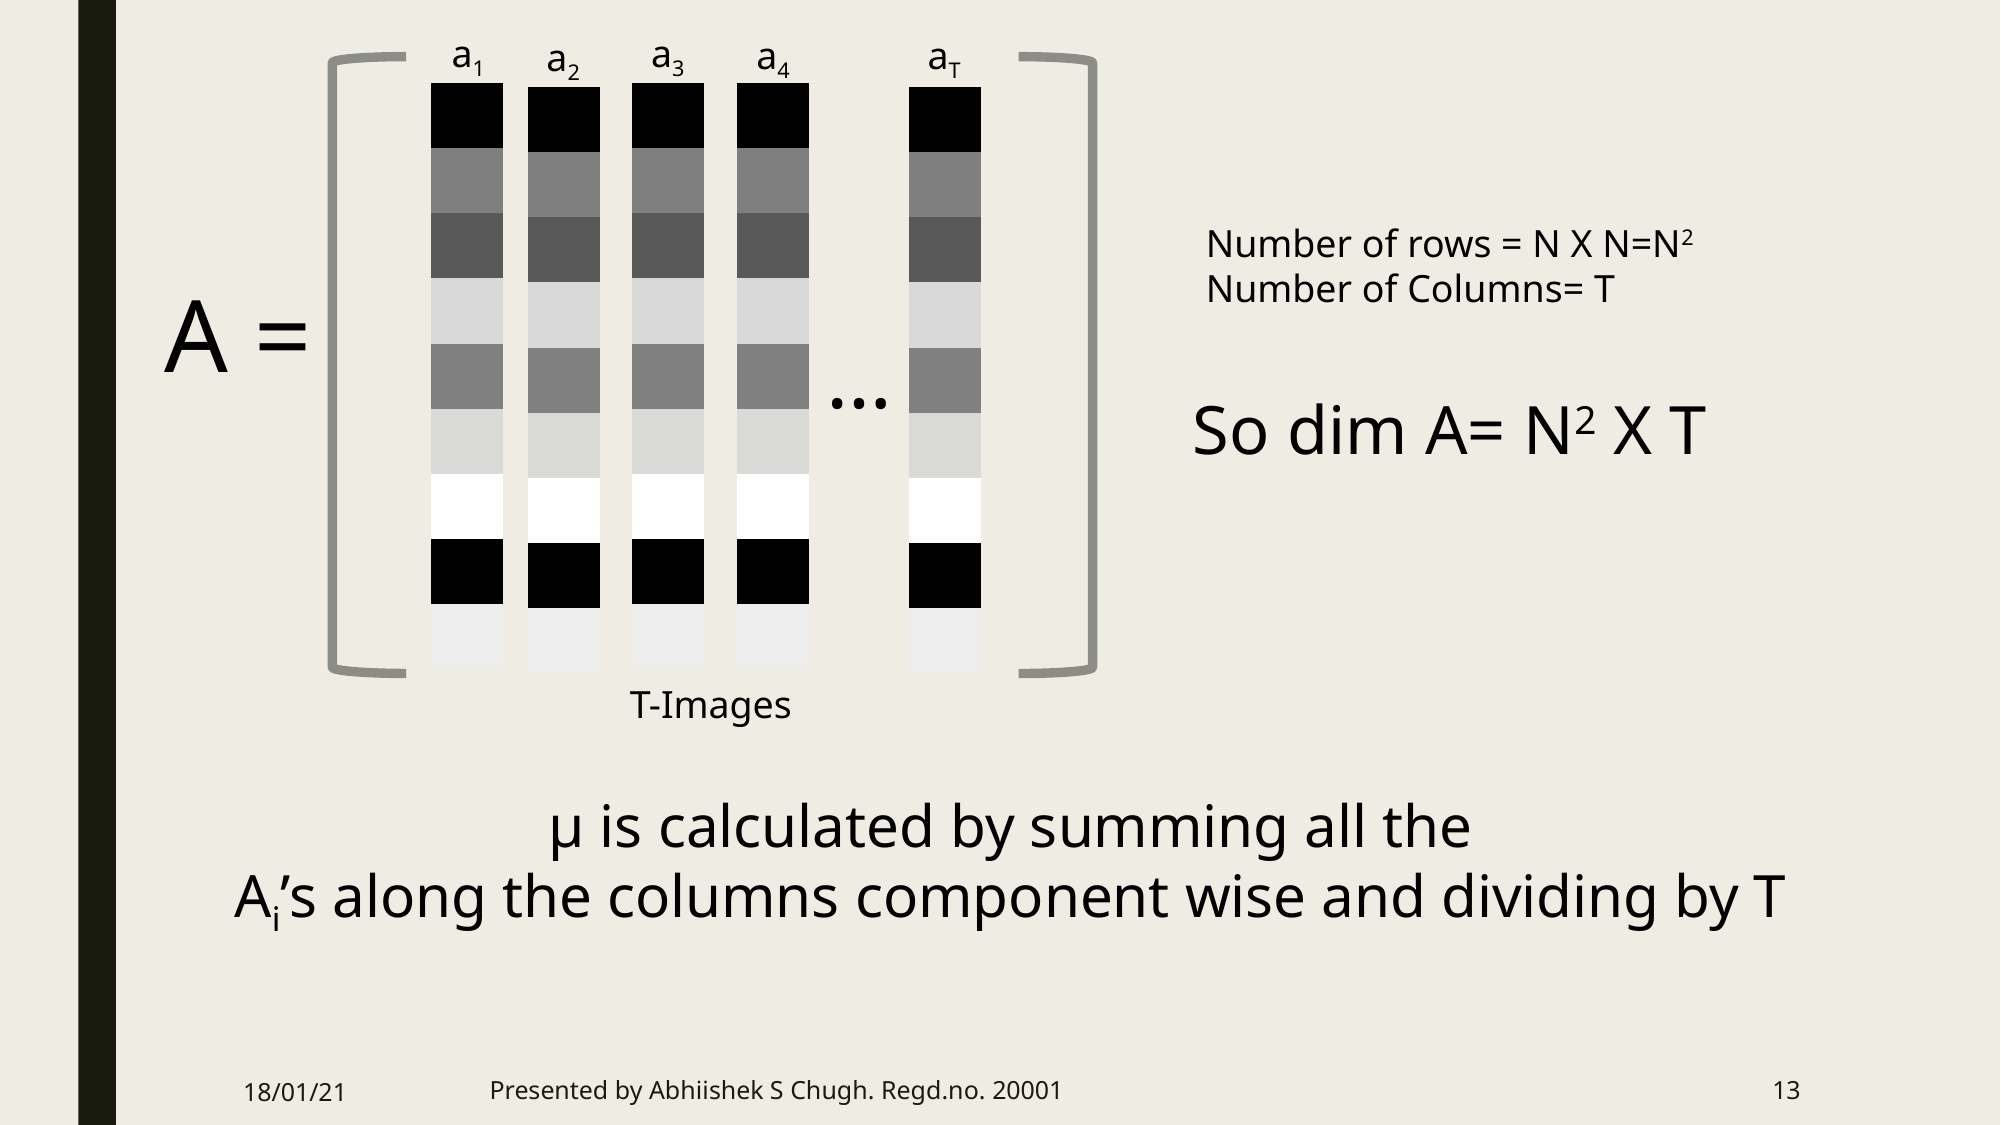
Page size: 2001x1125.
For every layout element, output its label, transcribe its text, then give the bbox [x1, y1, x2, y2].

table_cell [632, 278, 704, 344]
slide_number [228, 1058, 426, 1125]
table_cell [909, 282, 981, 348]
text_box T-Images [615, 673, 807, 734]
table_cell [632, 409, 704, 474]
table_cell [737, 474, 809, 539]
text_box a2 [531, 26, 596, 93]
text_box a3 [636, 22, 700, 89]
table_cell [431, 409, 503, 474]
footer Presented by Abhiishek S Chugh. Regd.no. 20001 [474, 1058, 1505, 1125]
table_cell [737, 539, 809, 604]
text_box A = [149, 265, 327, 400]
table_cell [632, 344, 704, 409]
table_cell [431, 604, 503, 669]
table_cell [632, 604, 704, 669]
table_header [737, 83, 809, 148]
table_cell [909, 543, 981, 608]
text_box Number of rows = N X N=N2 Number of Columns= T [1191, 212, 1709, 317]
table_header [909, 87, 981, 152]
table_cell [632, 539, 704, 604]
table_cell [528, 152, 600, 217]
table_header [632, 83, 704, 148]
table_cell [737, 344, 809, 409]
table_cell [909, 217, 981, 282]
table_cell [737, 213, 809, 278]
table_cell [528, 413, 600, 478]
table_header [528, 87, 600, 152]
text_box [331, 56, 407, 674]
table_cell [431, 278, 503, 344]
table_cell [632, 148, 704, 213]
table_cell [528, 282, 600, 348]
table_cell [632, 474, 704, 539]
table_cell [528, 478, 600, 543]
table_cell [909, 608, 981, 673]
table_cell [909, 413, 981, 478]
table_cell [431, 213, 503, 278]
text_box aT [912, 24, 976, 91]
table_cell [528, 348, 600, 413]
table_cell [737, 148, 809, 213]
table_cell [632, 213, 704, 278]
text_box So dim A= N2 X T [1178, 380, 1722, 475]
table_cell [431, 344, 503, 409]
table_cell [431, 148, 503, 213]
table_cell [909, 478, 981, 543]
text_box … [811, 318, 907, 433]
table_cell [909, 152, 981, 217]
table_cell [737, 278, 809, 344]
text_box μ is calculated by summing all the Ai’s along the columns component wise and dividing by T [219, 781, 1802, 946]
table_cell [431, 539, 503, 604]
table_cell [528, 608, 600, 673]
table_cell [528, 217, 600, 282]
text_box [1018, 56, 1094, 675]
table_cell [431, 474, 503, 539]
text_box a1 [436, 22, 501, 89]
table_header [431, 83, 503, 148]
table_cell [909, 348, 981, 413]
slide_number 13 [1553, 1058, 1816, 1125]
text_box a4 [741, 24, 805, 91]
table_cell [737, 604, 809, 669]
table_cell [528, 543, 600, 608]
table_cell [737, 409, 809, 474]
